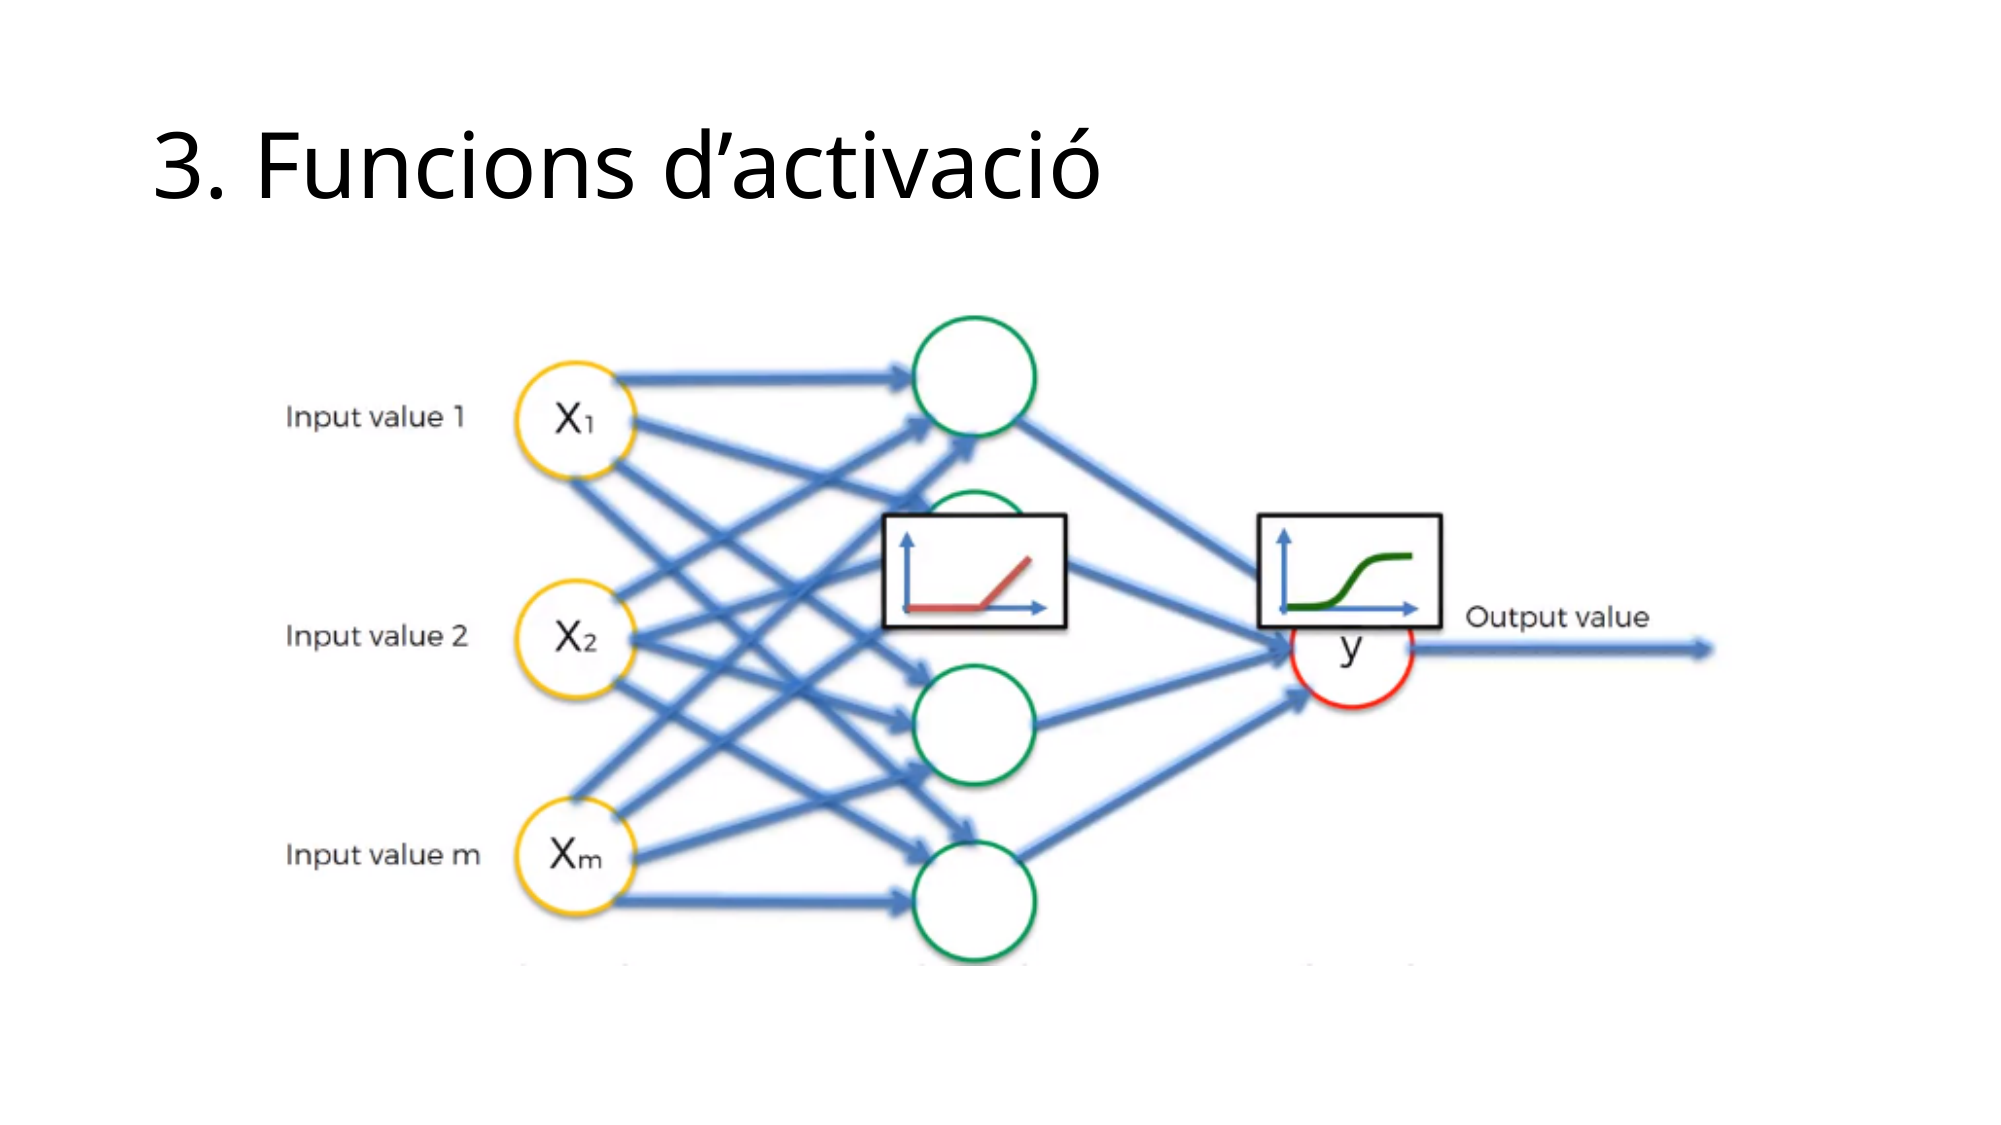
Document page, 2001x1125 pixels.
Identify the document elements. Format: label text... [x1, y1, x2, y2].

picture [257, 312, 1743, 966]
title 3. Funcions d’activació [137, 59, 1863, 278]
